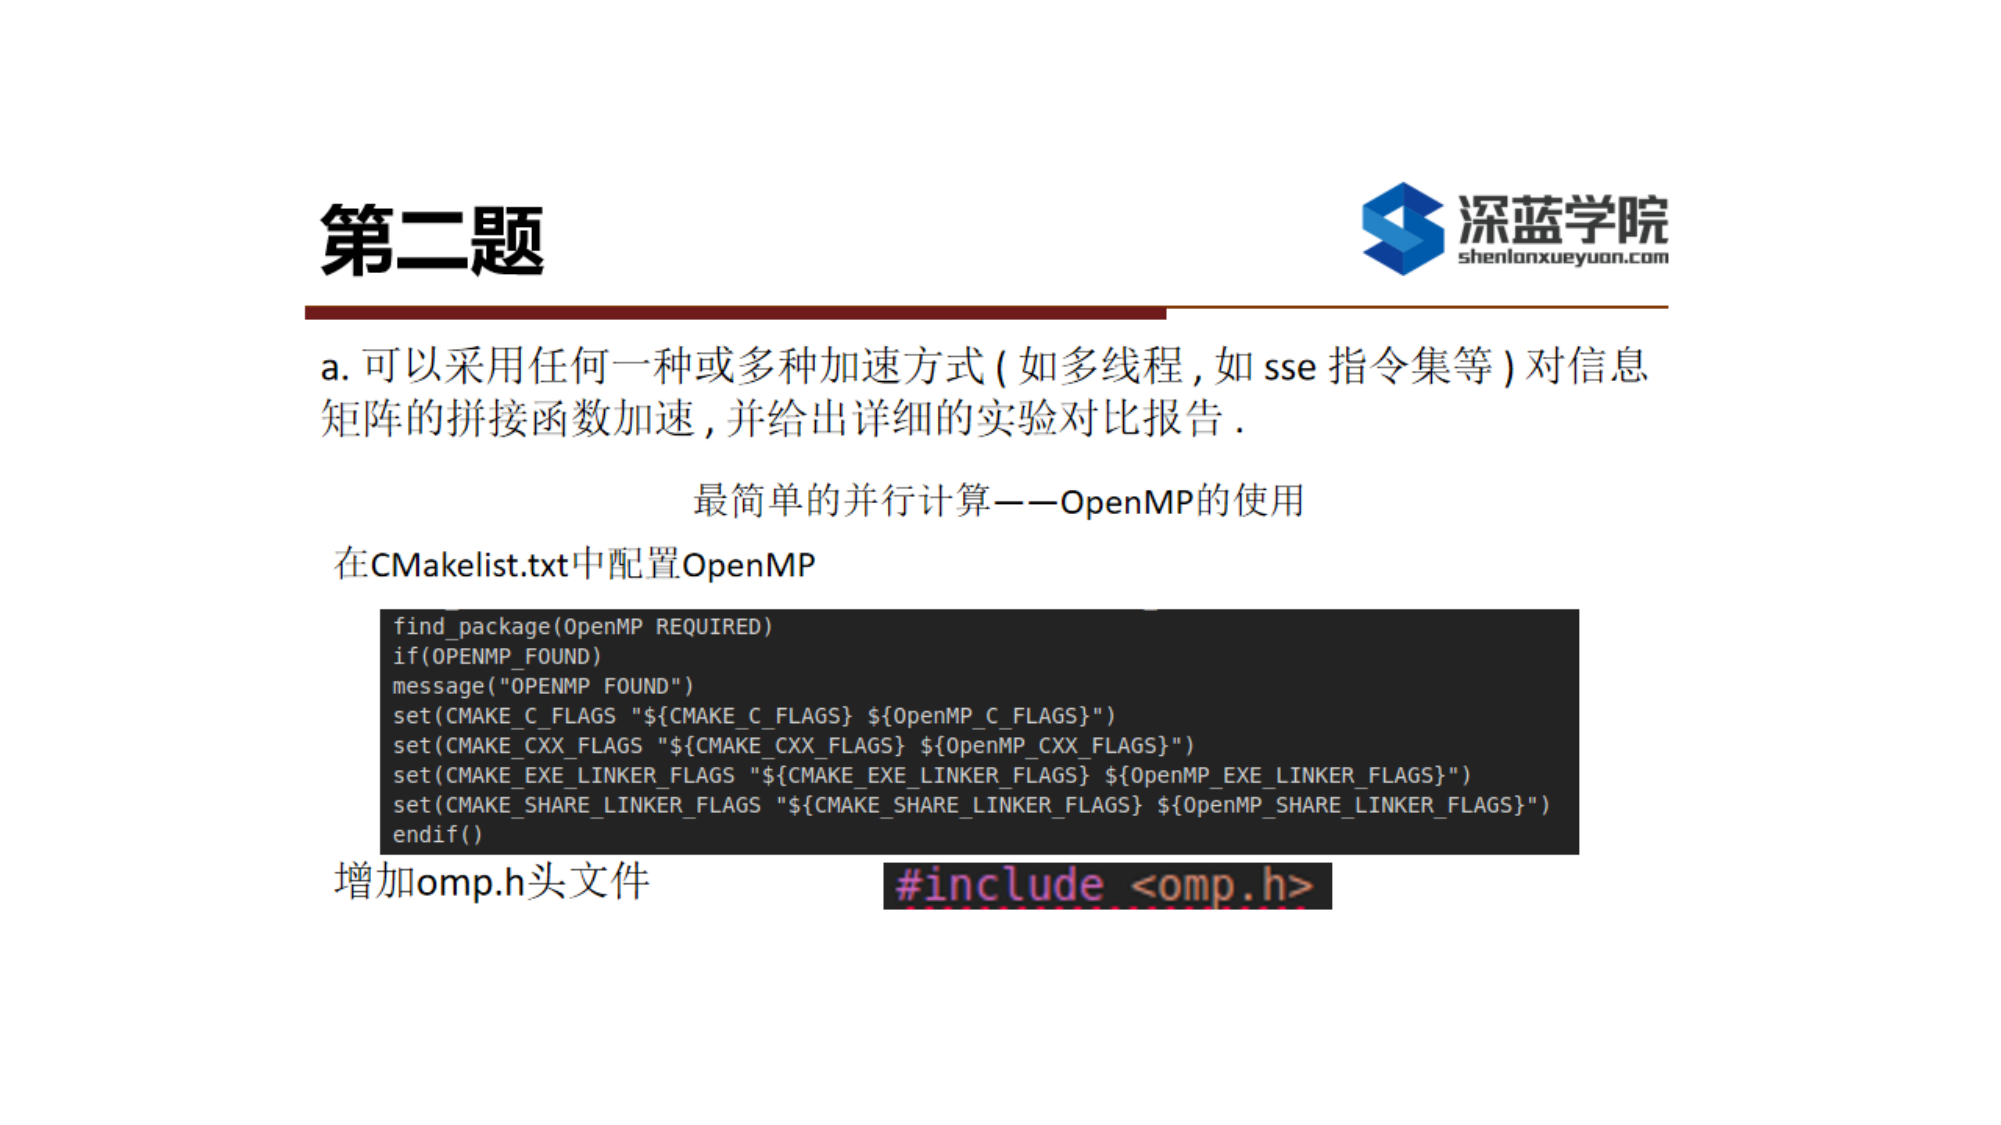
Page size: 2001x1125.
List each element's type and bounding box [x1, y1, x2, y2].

picture [249, 140, 1750, 985]
